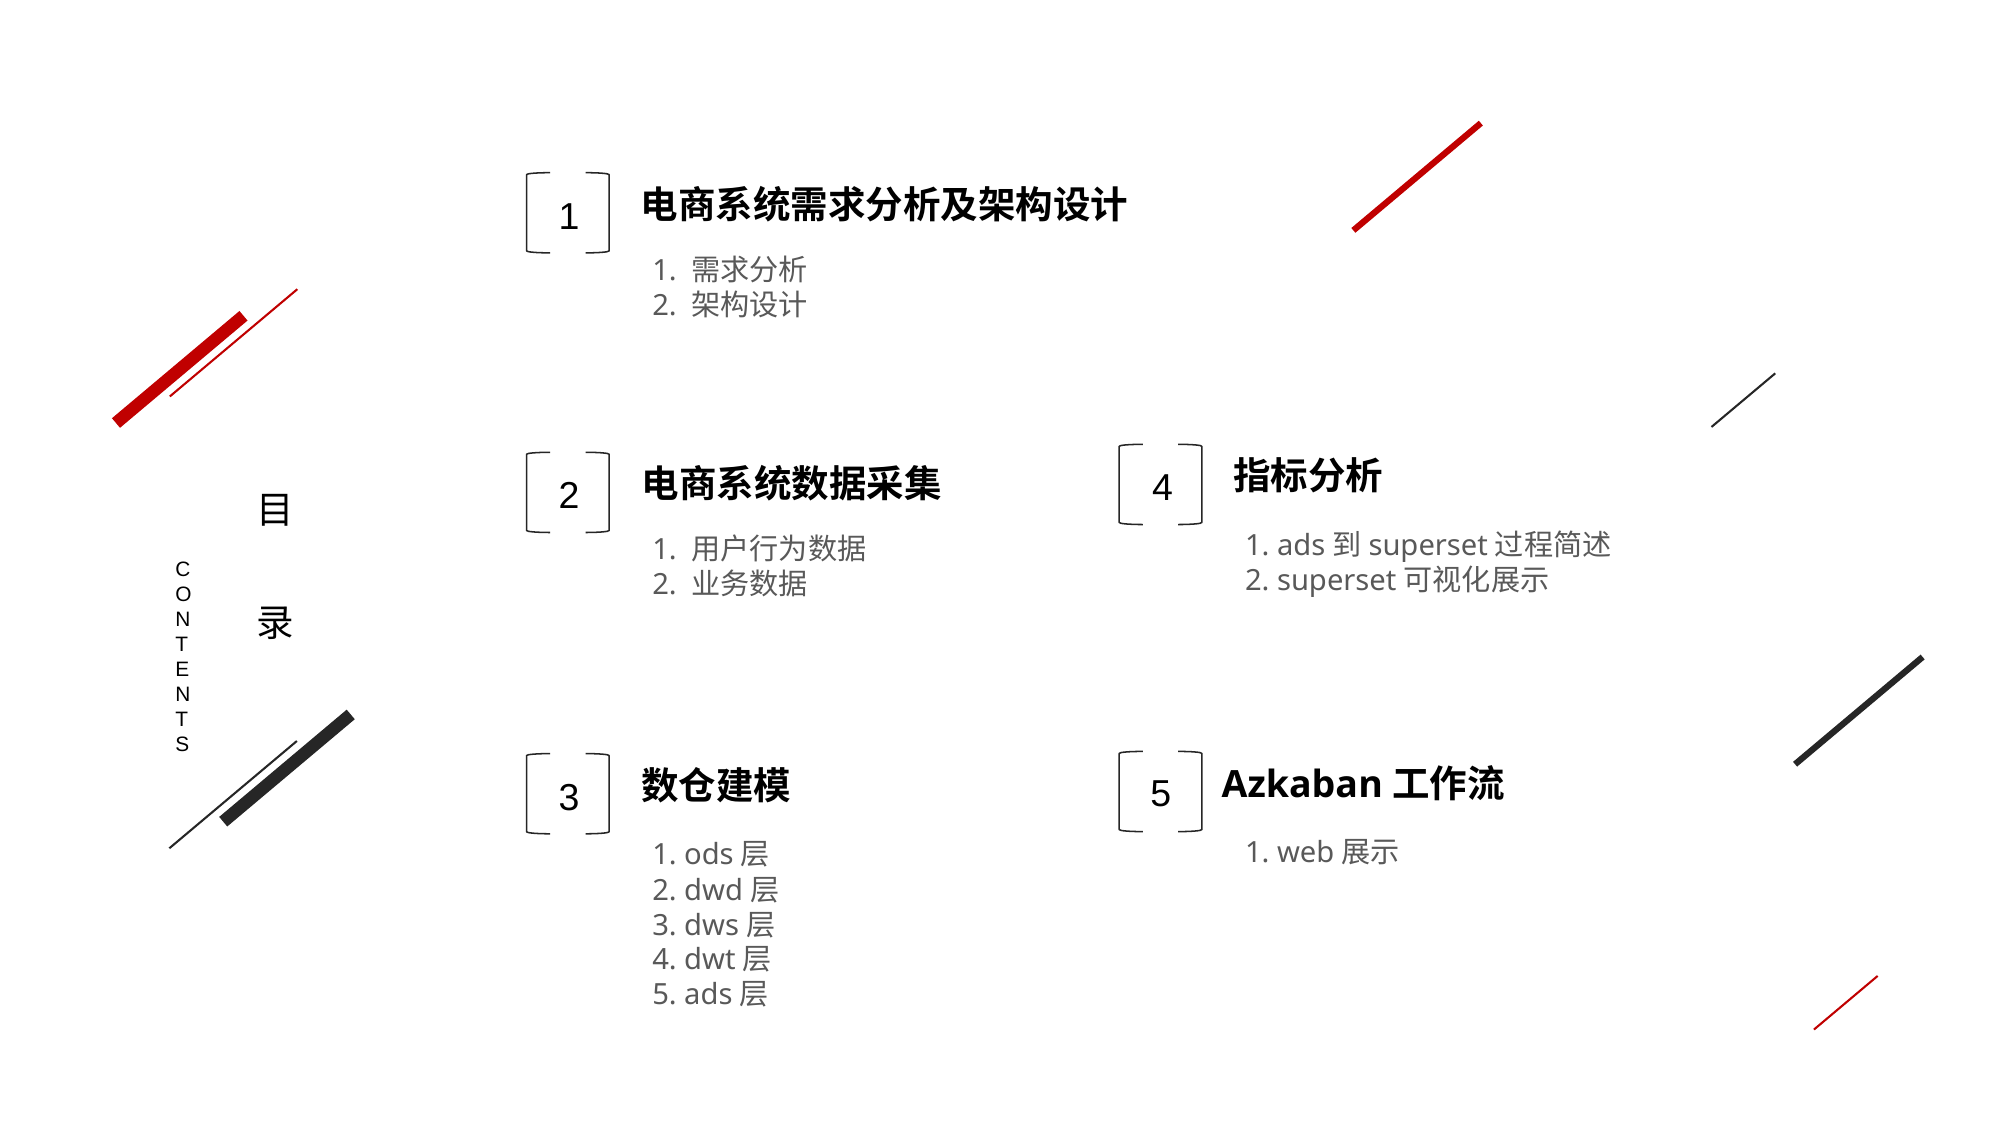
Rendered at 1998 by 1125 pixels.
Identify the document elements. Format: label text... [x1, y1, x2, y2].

text_box CONTENTS [167, 548, 205, 714]
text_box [526, 172, 1331, 330]
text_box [526, 452, 1115, 609]
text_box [1118, 444, 1923, 606]
text_box 目 录 [249, 425, 302, 651]
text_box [526, 753, 1331, 1021]
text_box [169, 714, 351, 849]
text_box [1118, 751, 1923, 877]
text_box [115, 288, 298, 424]
